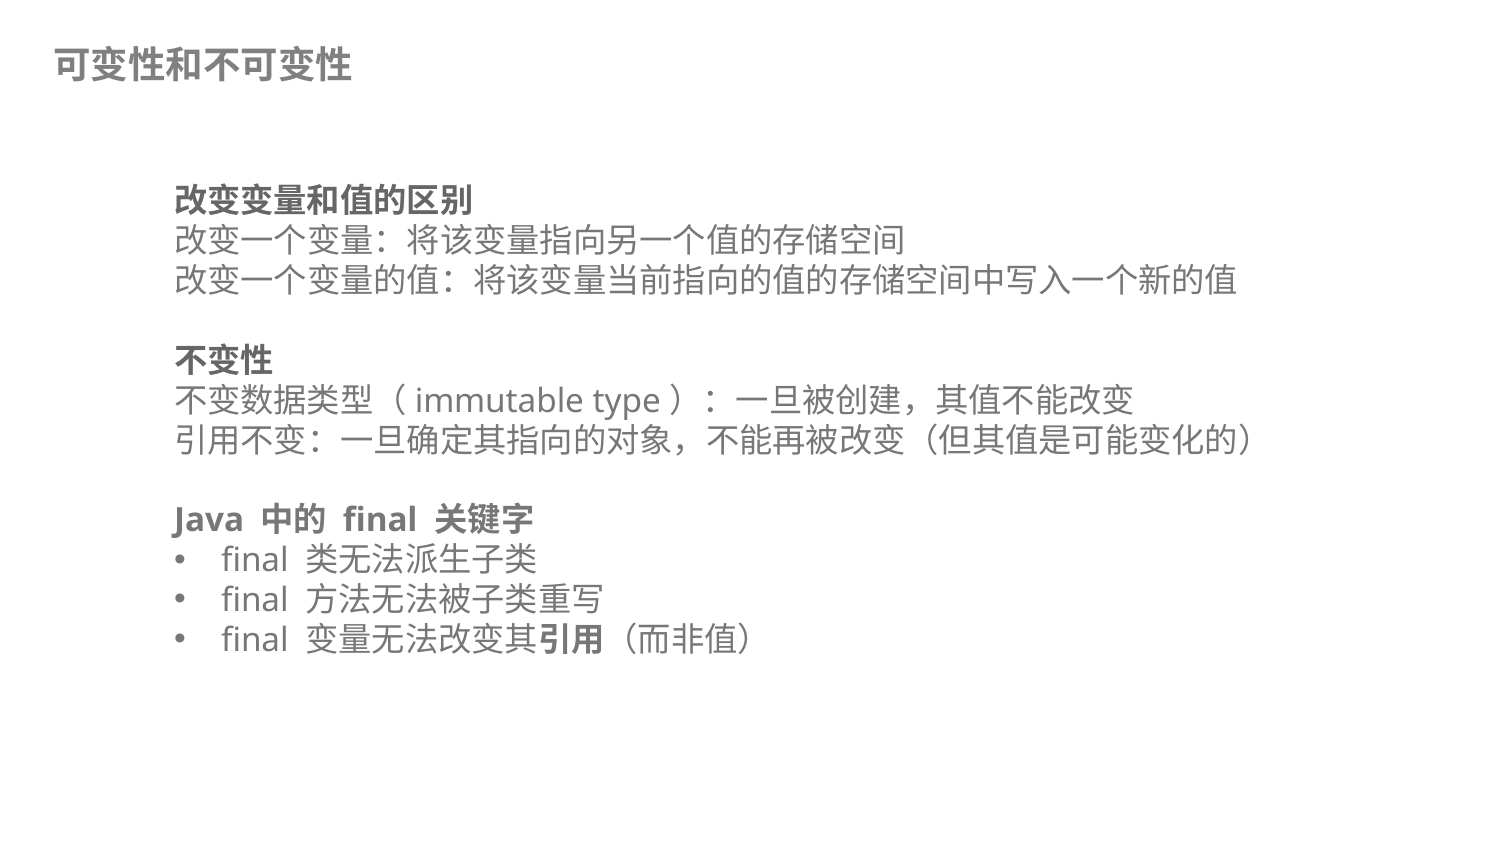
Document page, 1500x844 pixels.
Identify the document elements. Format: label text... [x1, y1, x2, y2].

text_box 改变变量和值的区别 改变一个变量：将该变量指向另一个值的存储空间 改变一个变量的值：将该变量当前指向的值的存储空间中写入一个新的值 不变性 不变数据类型（immutable type）：一旦被创建，其值不能改变 引用不变：一旦确定其指向的对象，不能再被改变（但其值是可能变化的） Java 中的 final 关键字 final 类无法派生子类 final 方法无法被子类重写 final 变量无法改变其引用（而非值） [159, 171, 1341, 666]
text_box 可变性和不可变性 [53, 32, 467, 95]
